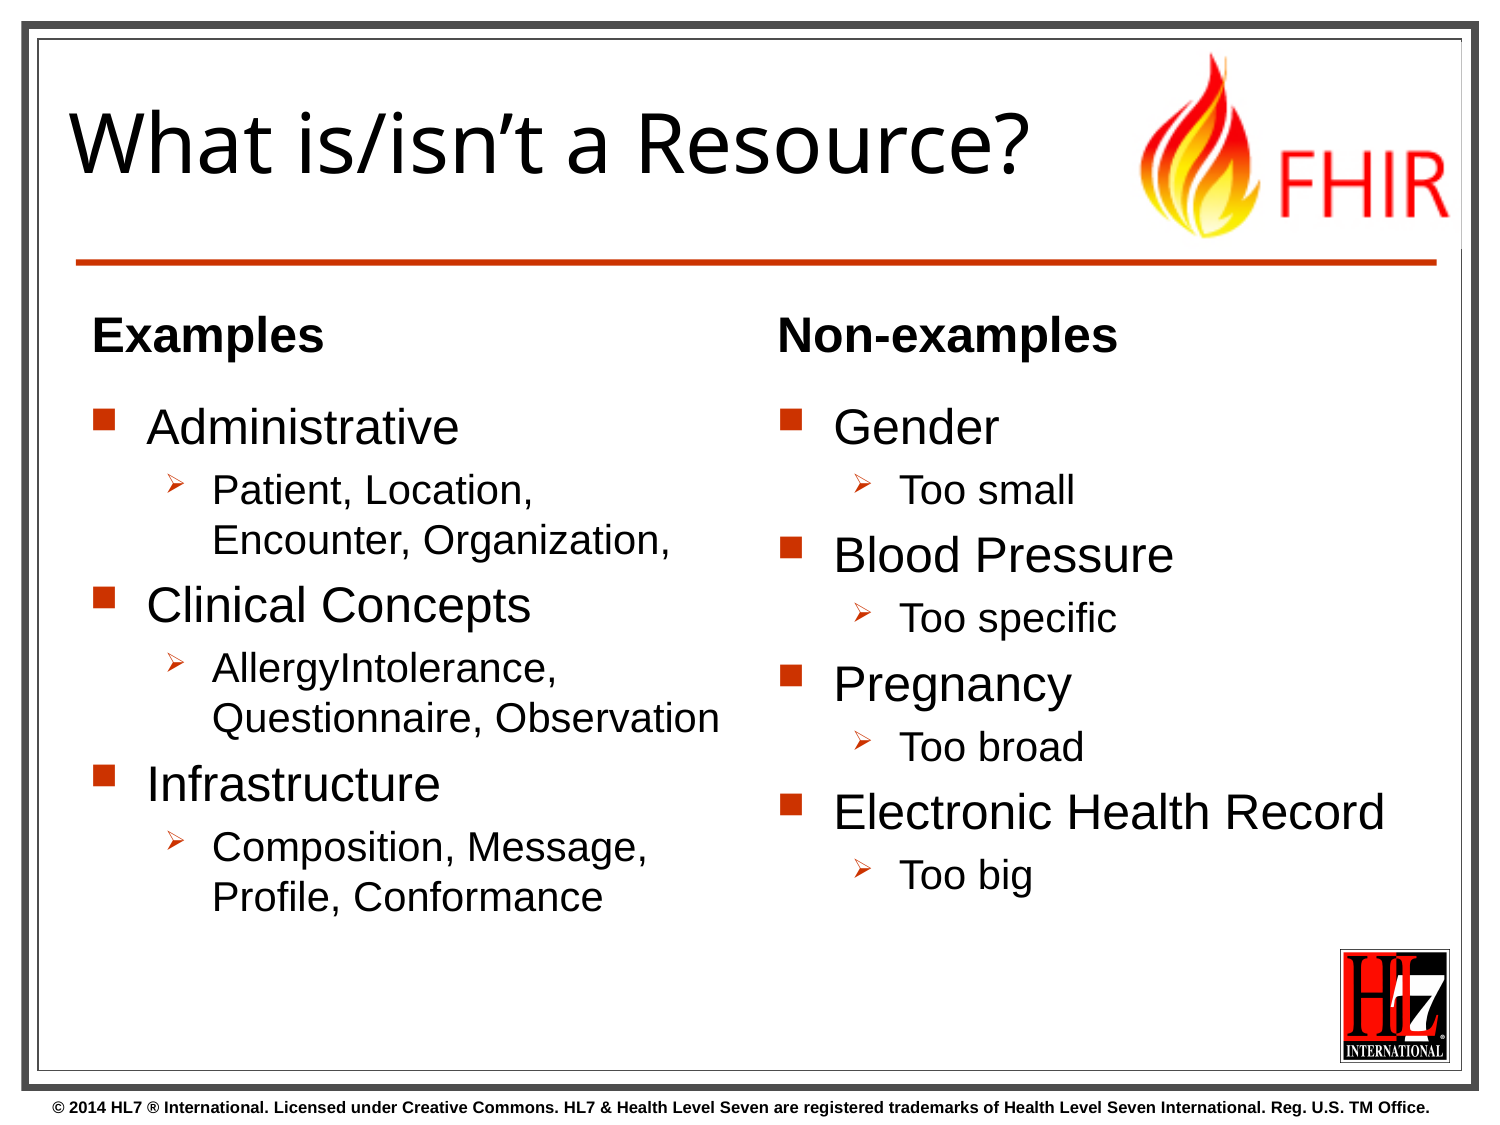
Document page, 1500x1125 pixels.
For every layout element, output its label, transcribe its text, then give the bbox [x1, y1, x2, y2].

list Gender Too small Blood Pressure Too specific Pregnancy Too broad Electronic Health Record Too big [761, 386, 1425, 1059]
picture [1340, 949, 1450, 1063]
list Examples [76, 280, 740, 386]
list Non-examples [761, 280, 1425, 386]
picture [1128, 42, 1462, 249]
title What is/isn’t a Resource? [53, 54, 1263, 244]
list Administrative Patient, Location, Encounter, Organization, Clinical Concepts AllergyIntolerance, Questionnaire, Observation Infrastructure Composition, Message, Profile, Conformance [75, 386, 738, 1059]
